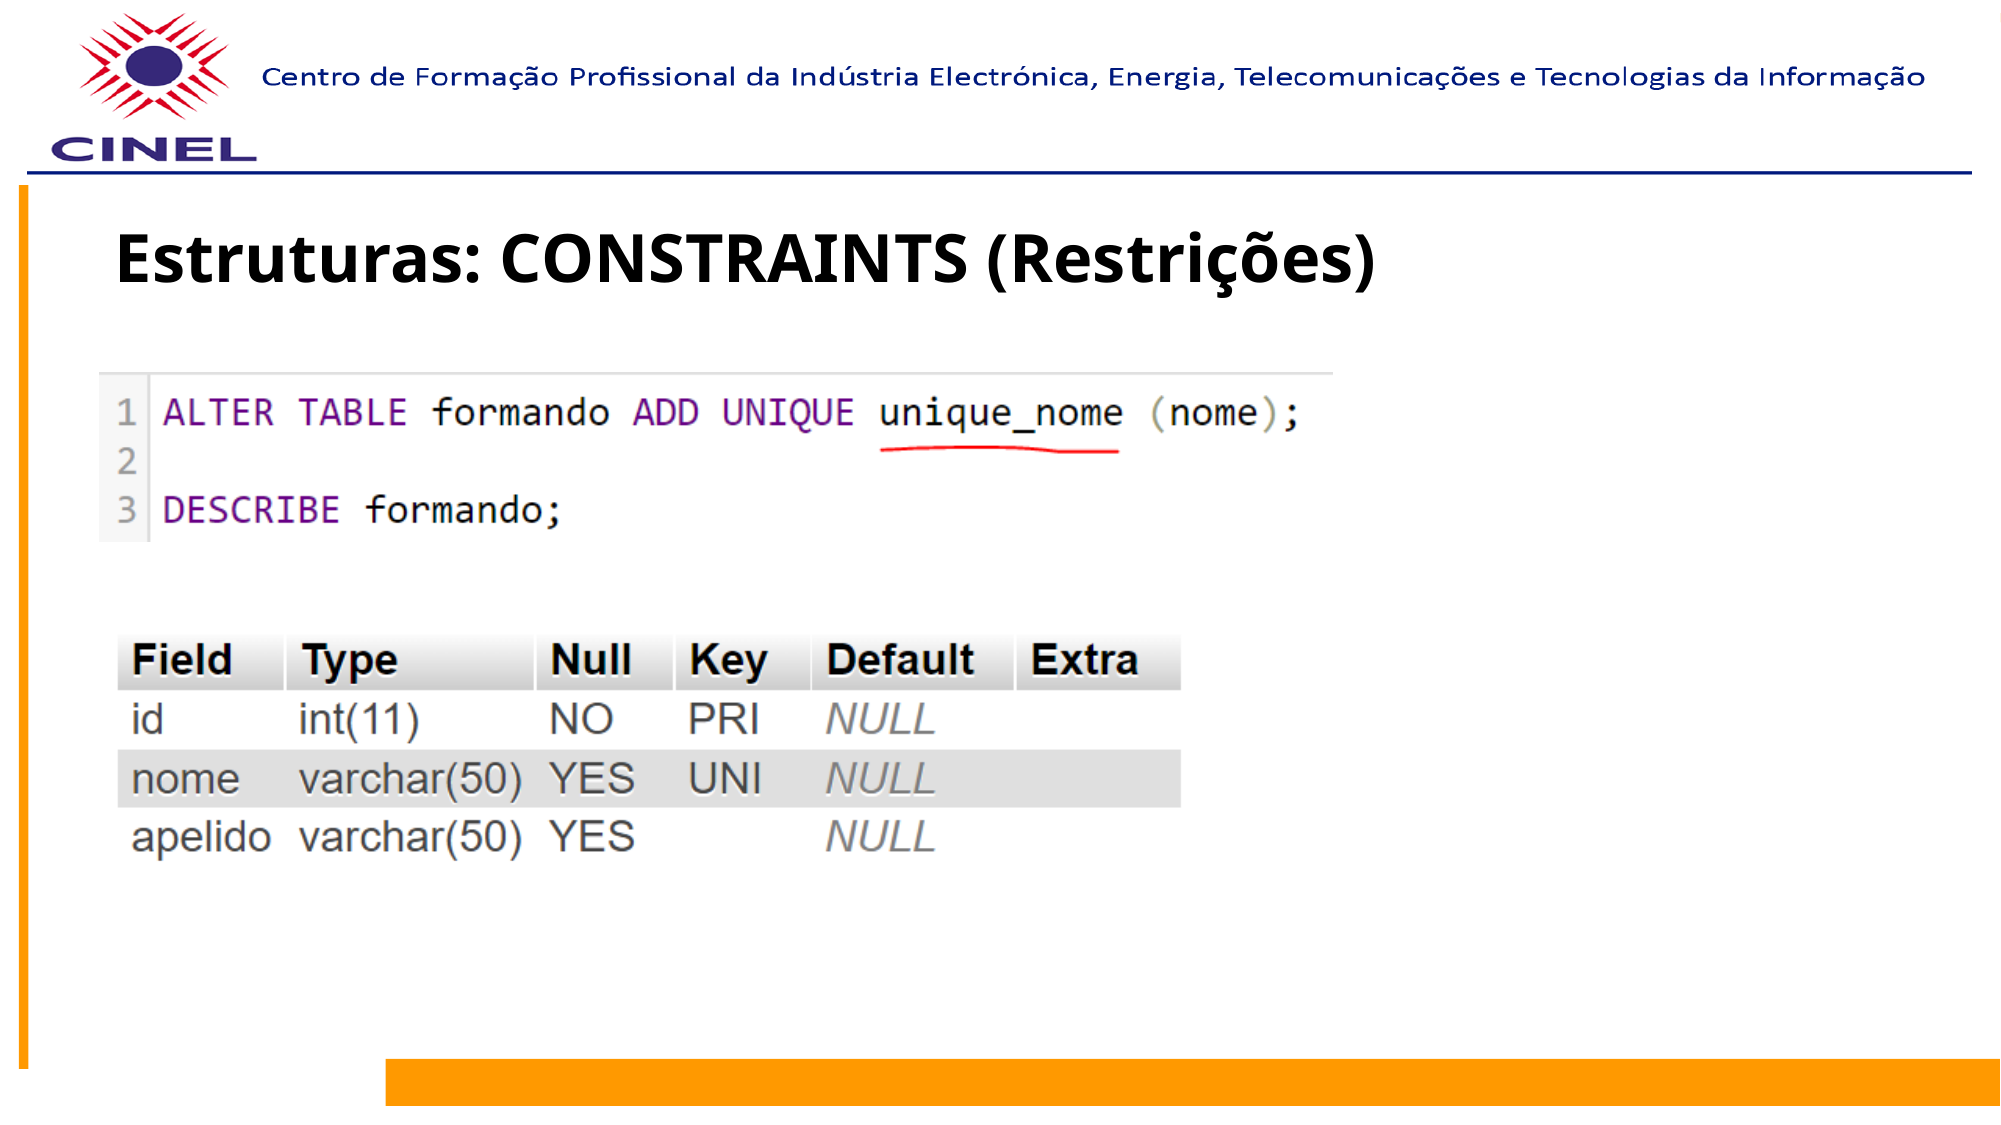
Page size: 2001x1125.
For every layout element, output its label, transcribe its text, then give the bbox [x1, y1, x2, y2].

picture [99, 372, 1333, 542]
title Estruturas: CONSTRAINTS (Restrições) [99, 162, 1900, 350]
picture [7, 8, 2000, 185]
picture [115, 634, 1189, 884]
